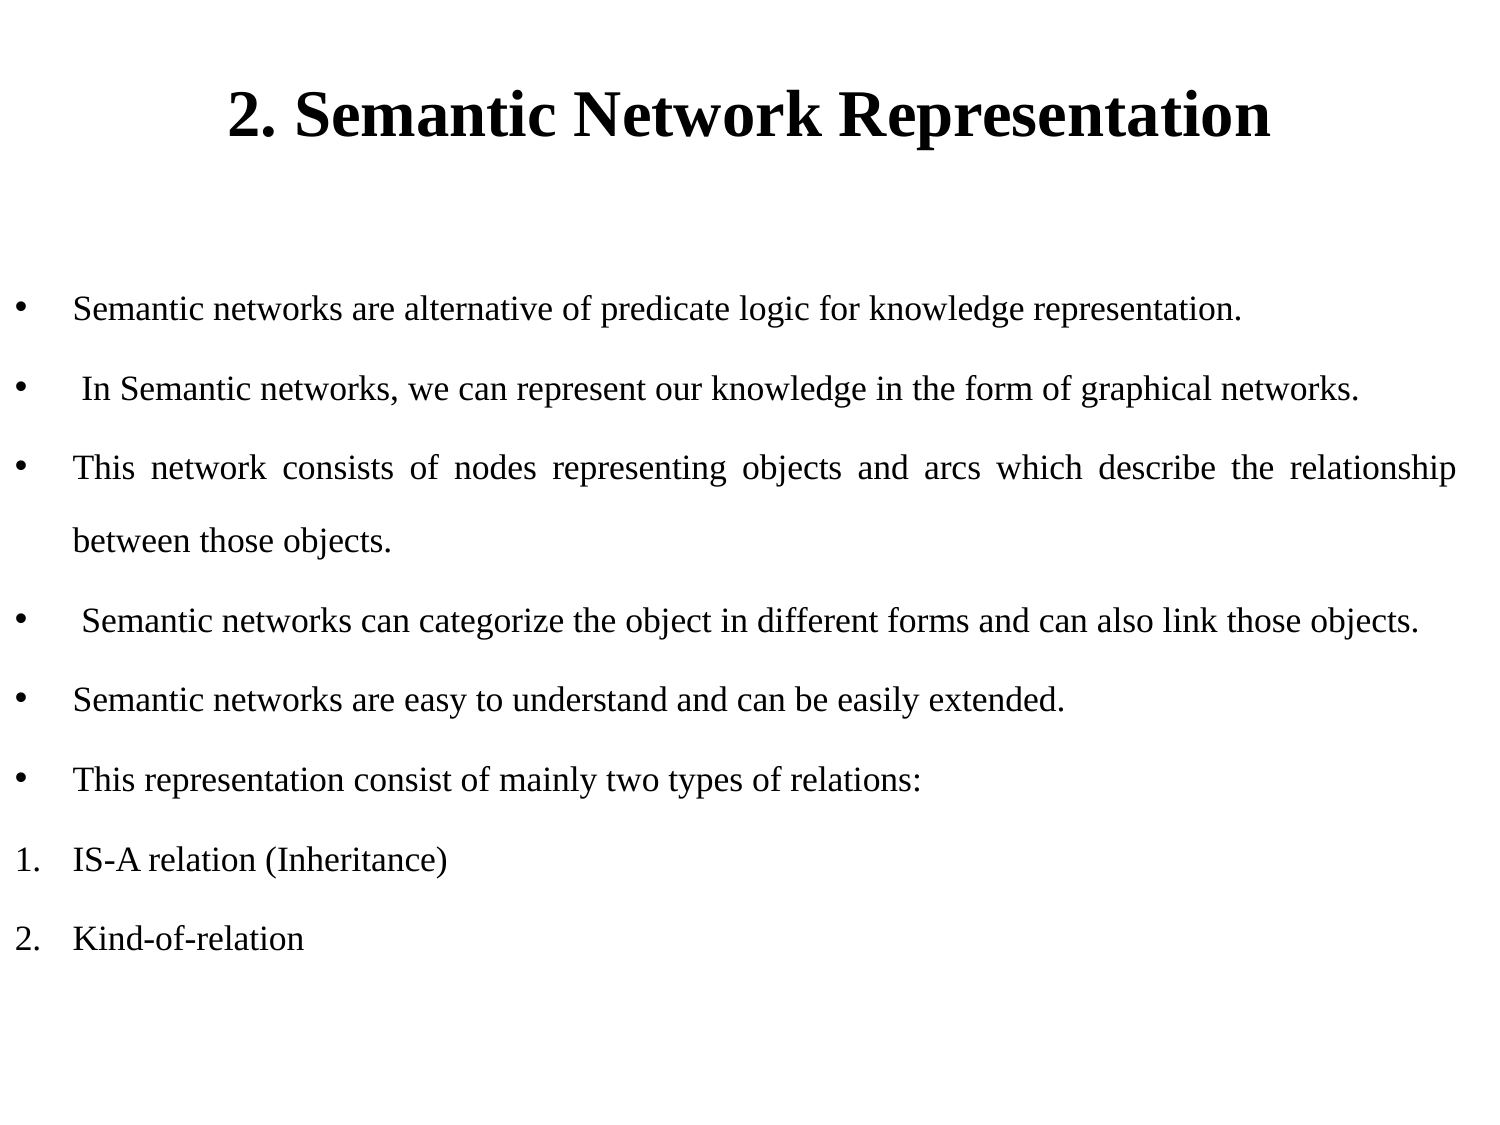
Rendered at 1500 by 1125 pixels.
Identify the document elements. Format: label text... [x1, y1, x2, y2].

title 2. Semantic Network Representation [74, 44, 1426, 176]
list Semantic networks are alternative of predicate logic for knowledge representation. In Semantic networks, we can represent our knowledge in the form of graphical networks. This network consists of nodes representing objects and arcs which describe the relationship between those objects. Semantic networks can categorize the object in different forms and can also link those objects. Semantic networks are easy to understand and can be easily extended. This representation consist of mainly two types of relations: IS-A relation (Inheritance) Kind-of-relation [0, 247, 1474, 976]
